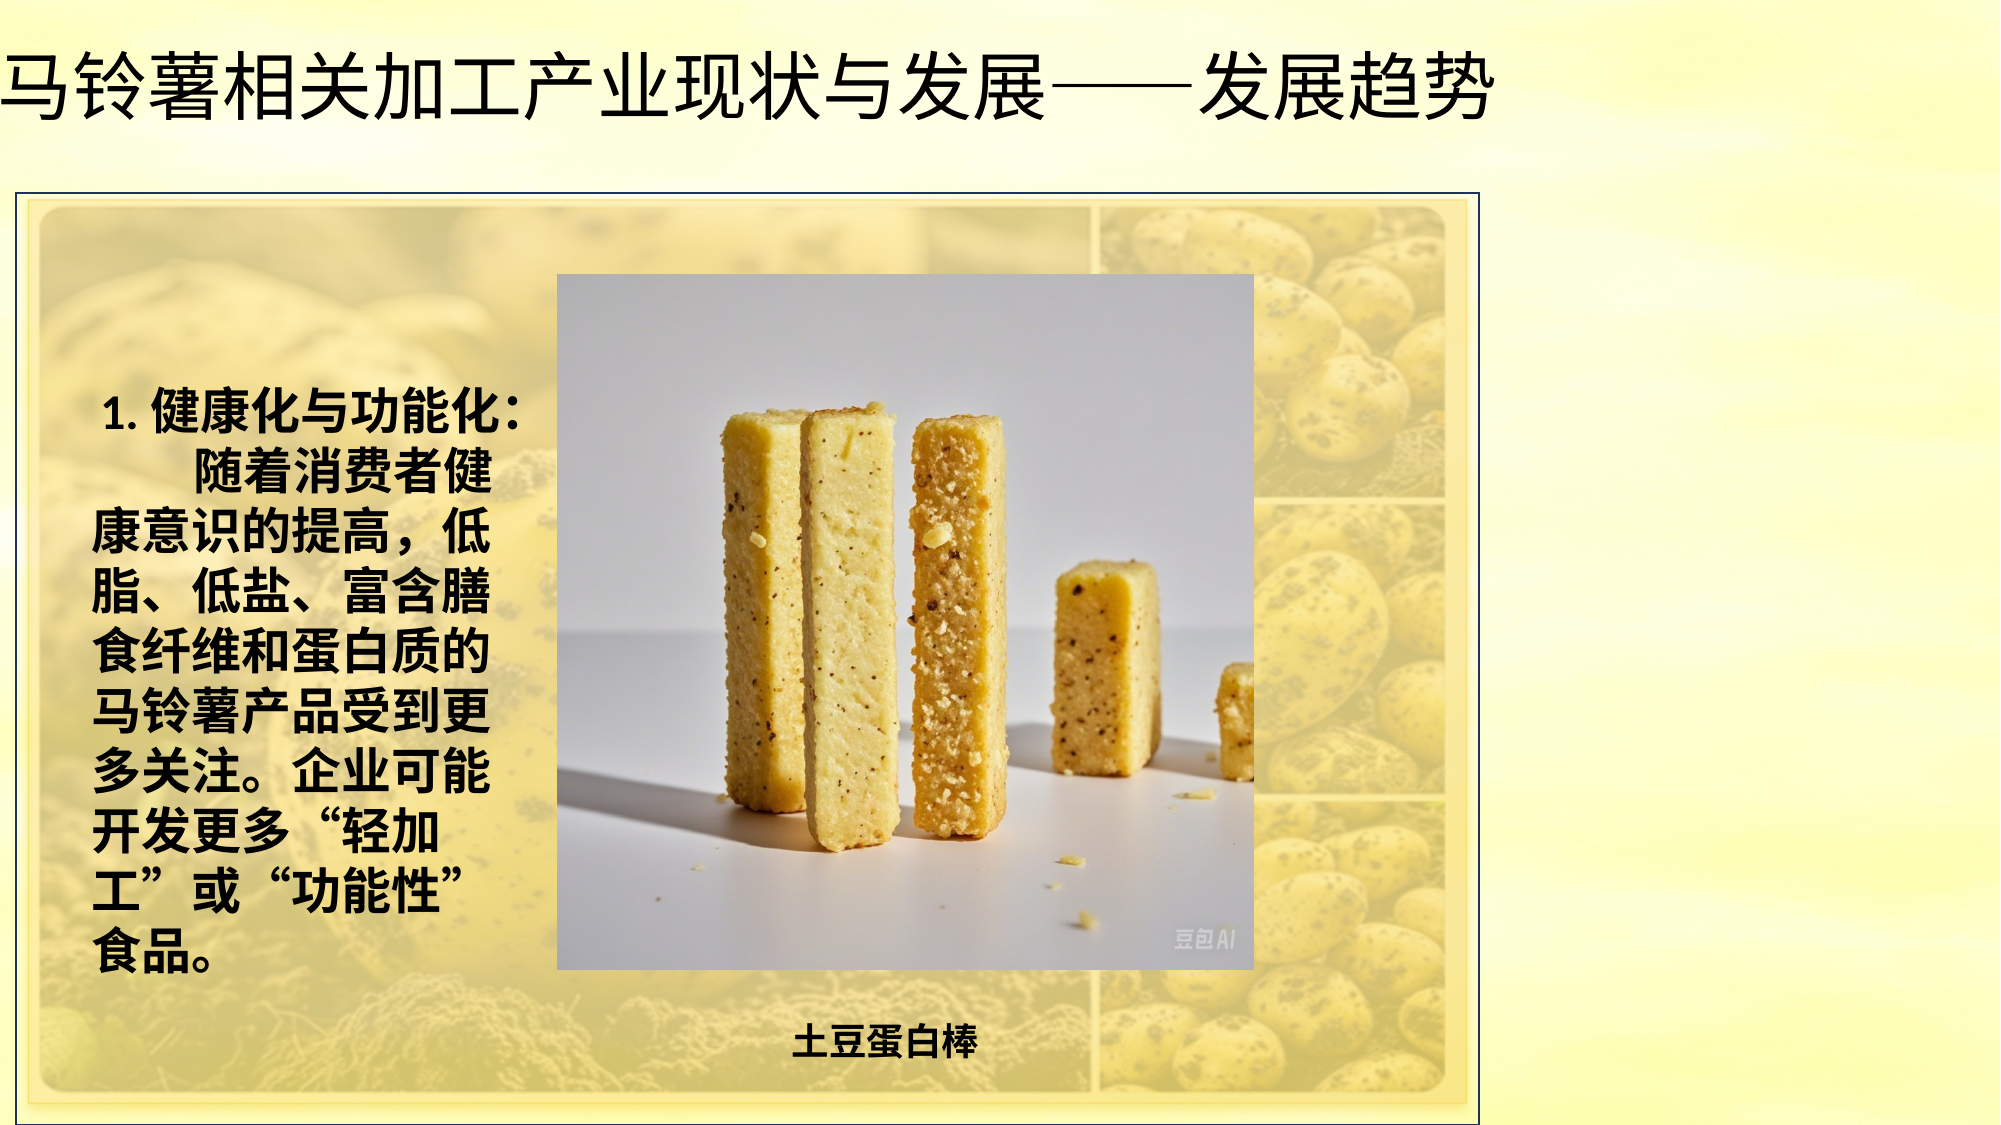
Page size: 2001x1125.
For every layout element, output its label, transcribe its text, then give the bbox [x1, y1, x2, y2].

text_box 土豆蛋白棒 [776, 1010, 1399, 1071]
text_box [15, 192, 1480, 1125]
text_box 1.健康化与功能化： 随着消费者健康意识的提高，低脂、低盐、富含膳食纤维和蛋白质的马铃薯产品受到更多关注。企业可能开发更多“轻加工”或“功能性”食品。 [76, 371, 530, 987]
picture [0, 0, 2000, 1125]
text_box 马铃薯相关加工产业现状与发展——发展趋势 [0, 32, 1705, 138]
picture [557, 273, 1254, 971]
